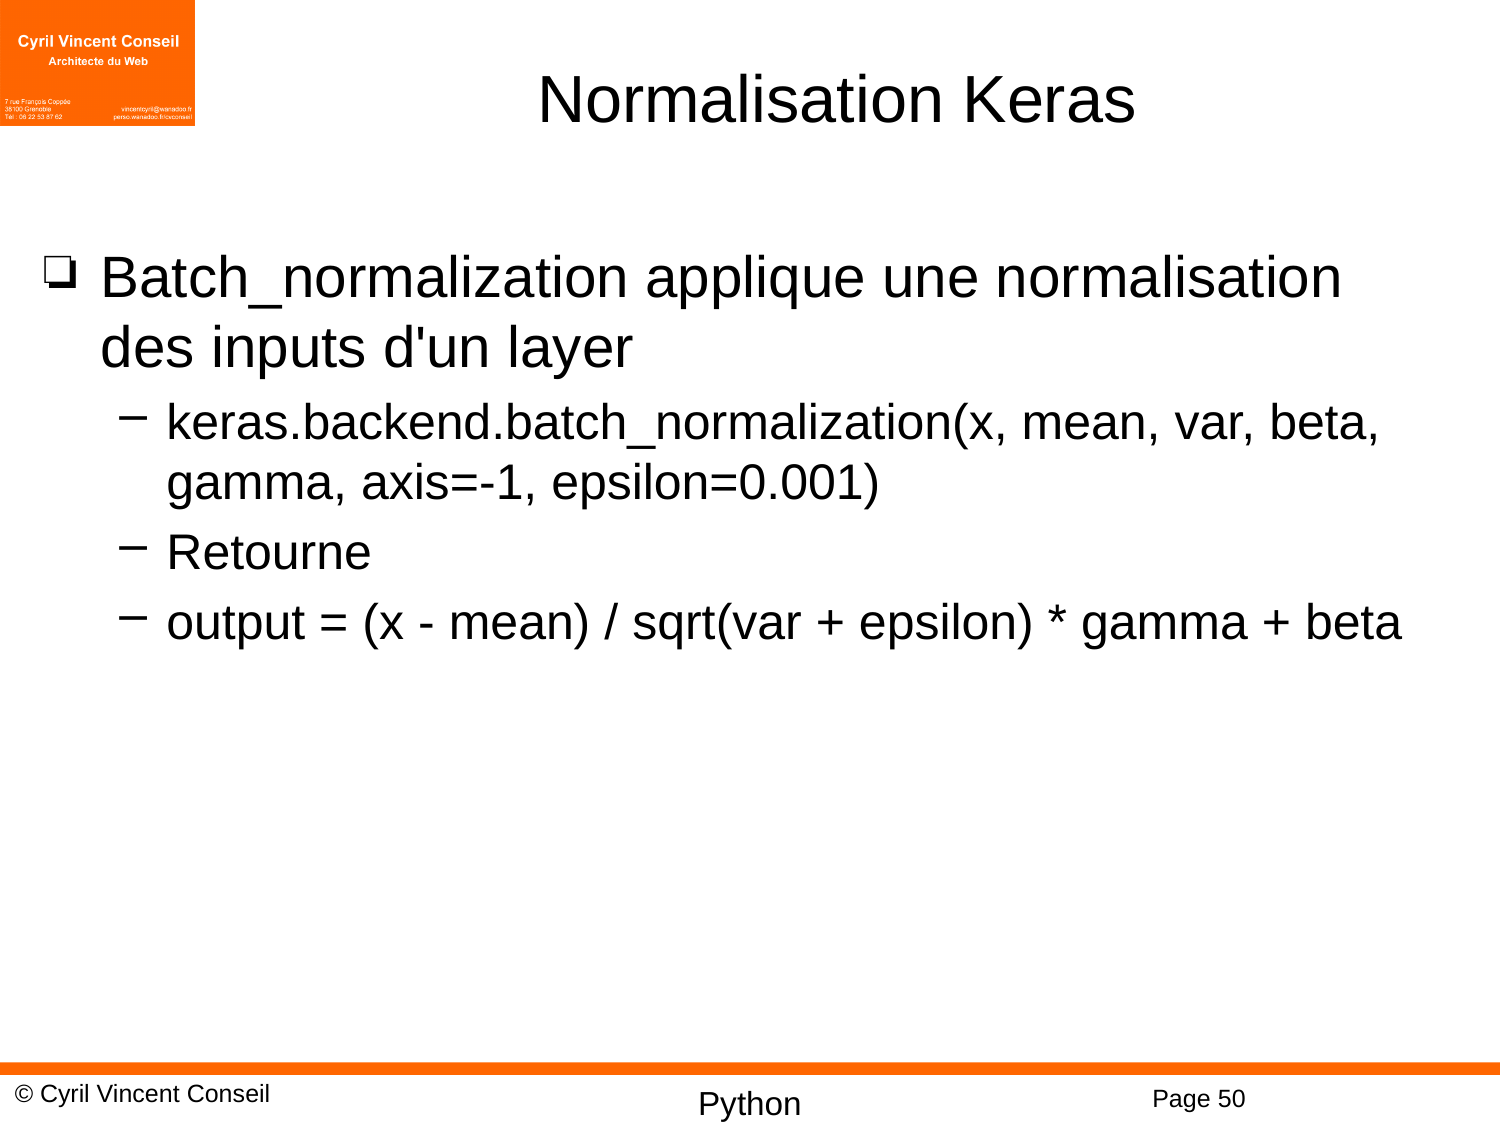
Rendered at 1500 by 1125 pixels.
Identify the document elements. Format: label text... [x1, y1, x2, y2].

picture [0, 0, 195, 126]
list Batch_normalization applique une normalisation des inputs d'un layer keras.backend.batch_normalization(x, mean, var, beta, gamma, axis=-1, epsilon=0.001) Retourne output = (x - mean) / sqrt(var + epsilon) * gamma + beta [29, 231, 1468, 1059]
title Normalisation Keras [194, 2, 1480, 190]
